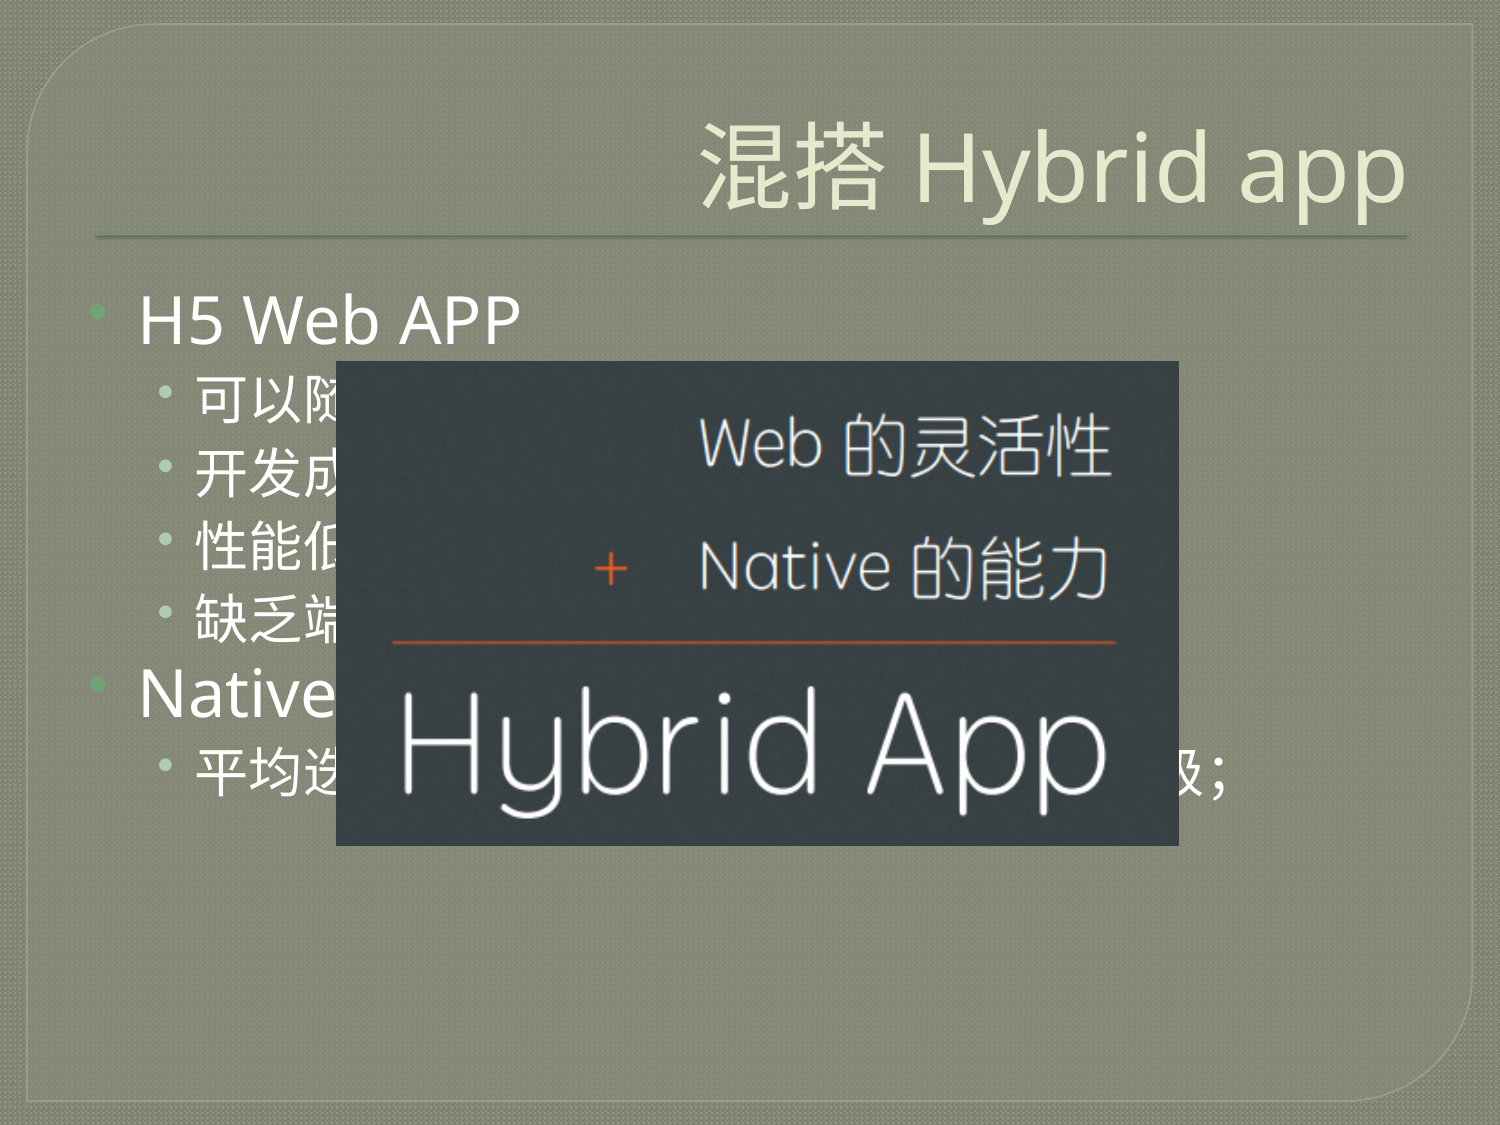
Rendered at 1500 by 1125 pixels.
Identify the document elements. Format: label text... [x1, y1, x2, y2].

title 混搭Hybrid app [75, 41, 1425, 230]
list H5 Web APP 可以随时更新； 开发成本低于 Native APP 性能低下，无法实现流畅的转场动画 缺乏端能力，不适用与复杂应用场景； Native app 平均迭代周期14天，而且用户可以不升级； [75, 270, 1425, 1013]
picture [336, 361, 1179, 847]
